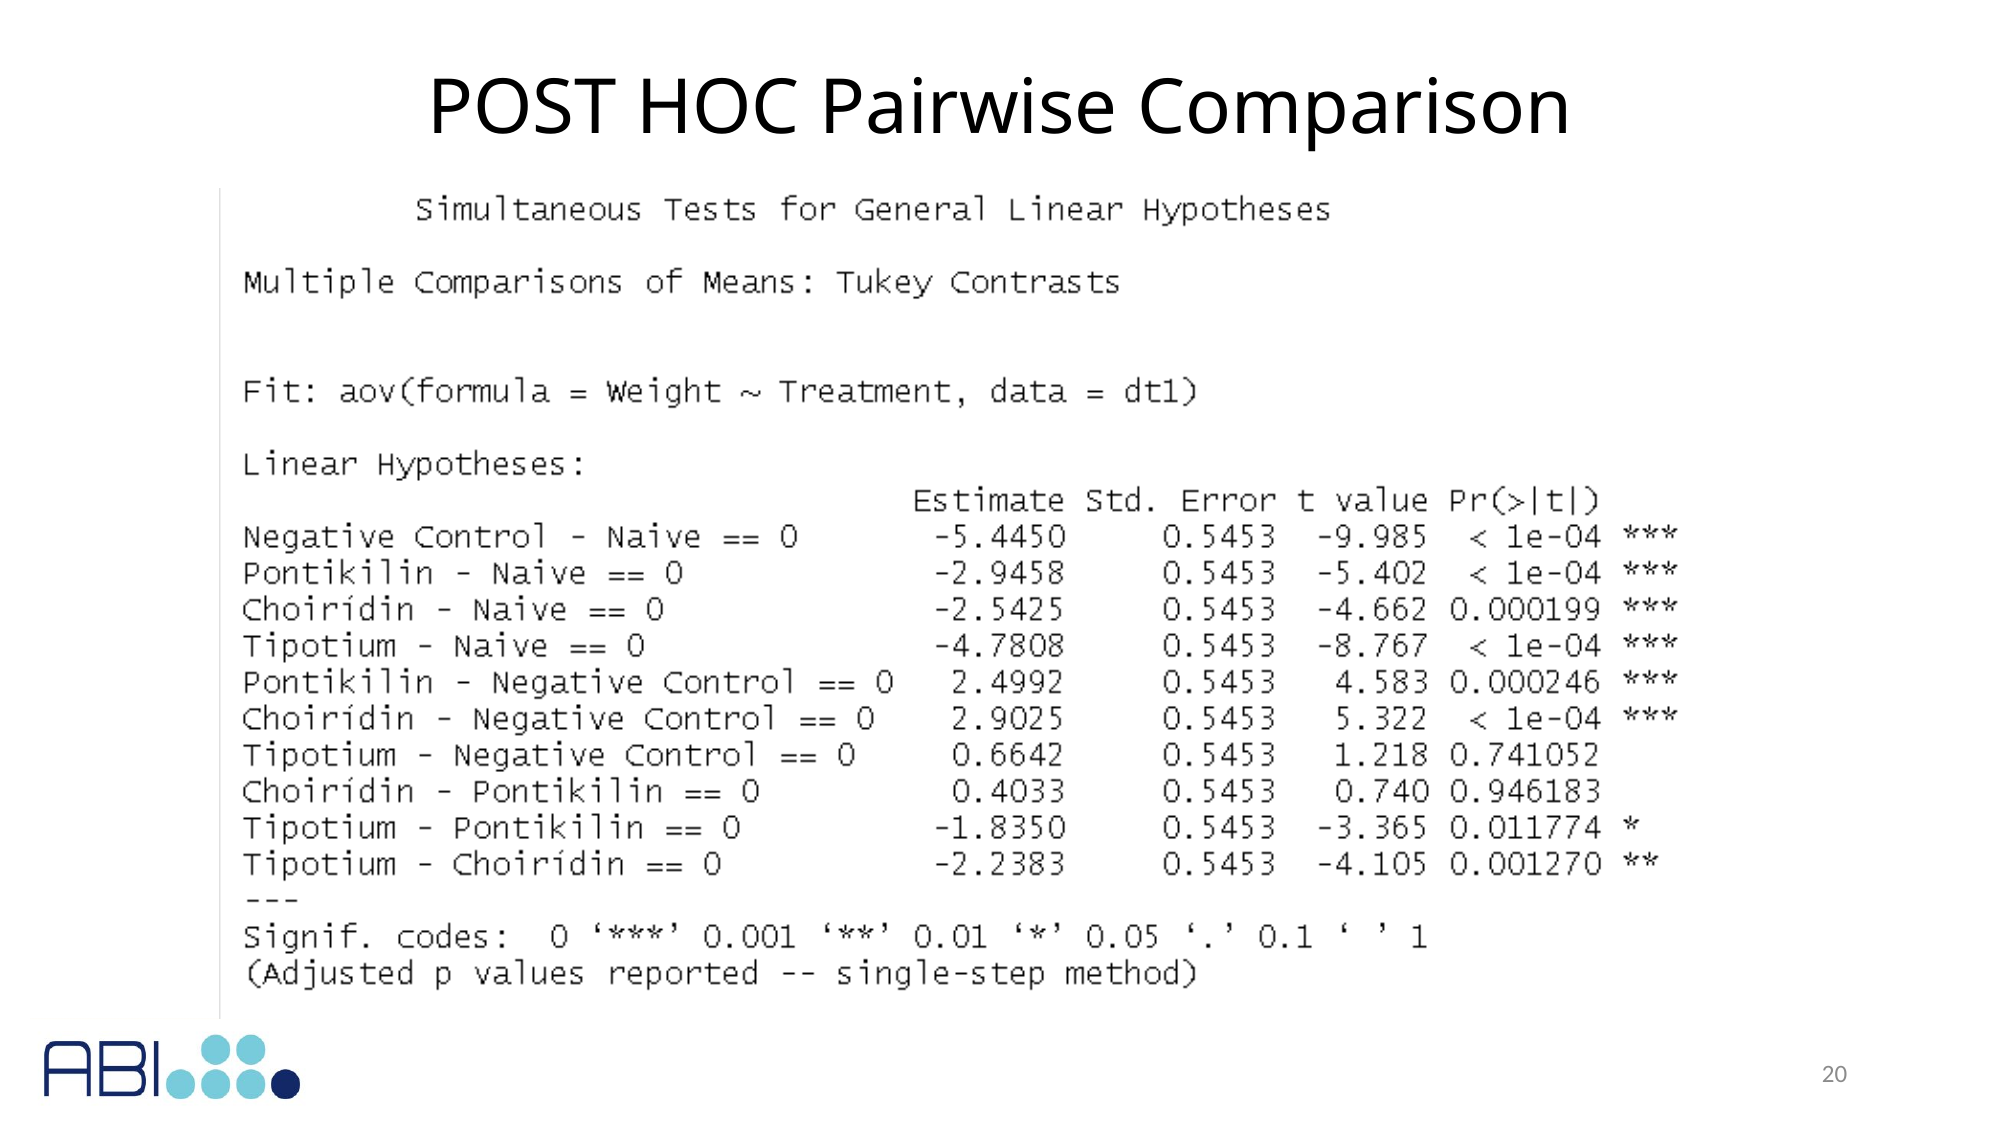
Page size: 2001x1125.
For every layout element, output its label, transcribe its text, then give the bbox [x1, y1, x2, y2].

picture [30, 188, 1781, 1109]
slide_number 20 [1412, 1042, 1863, 1103]
title POST HOC Pairwise Comparison [137, 59, 1863, 158]
